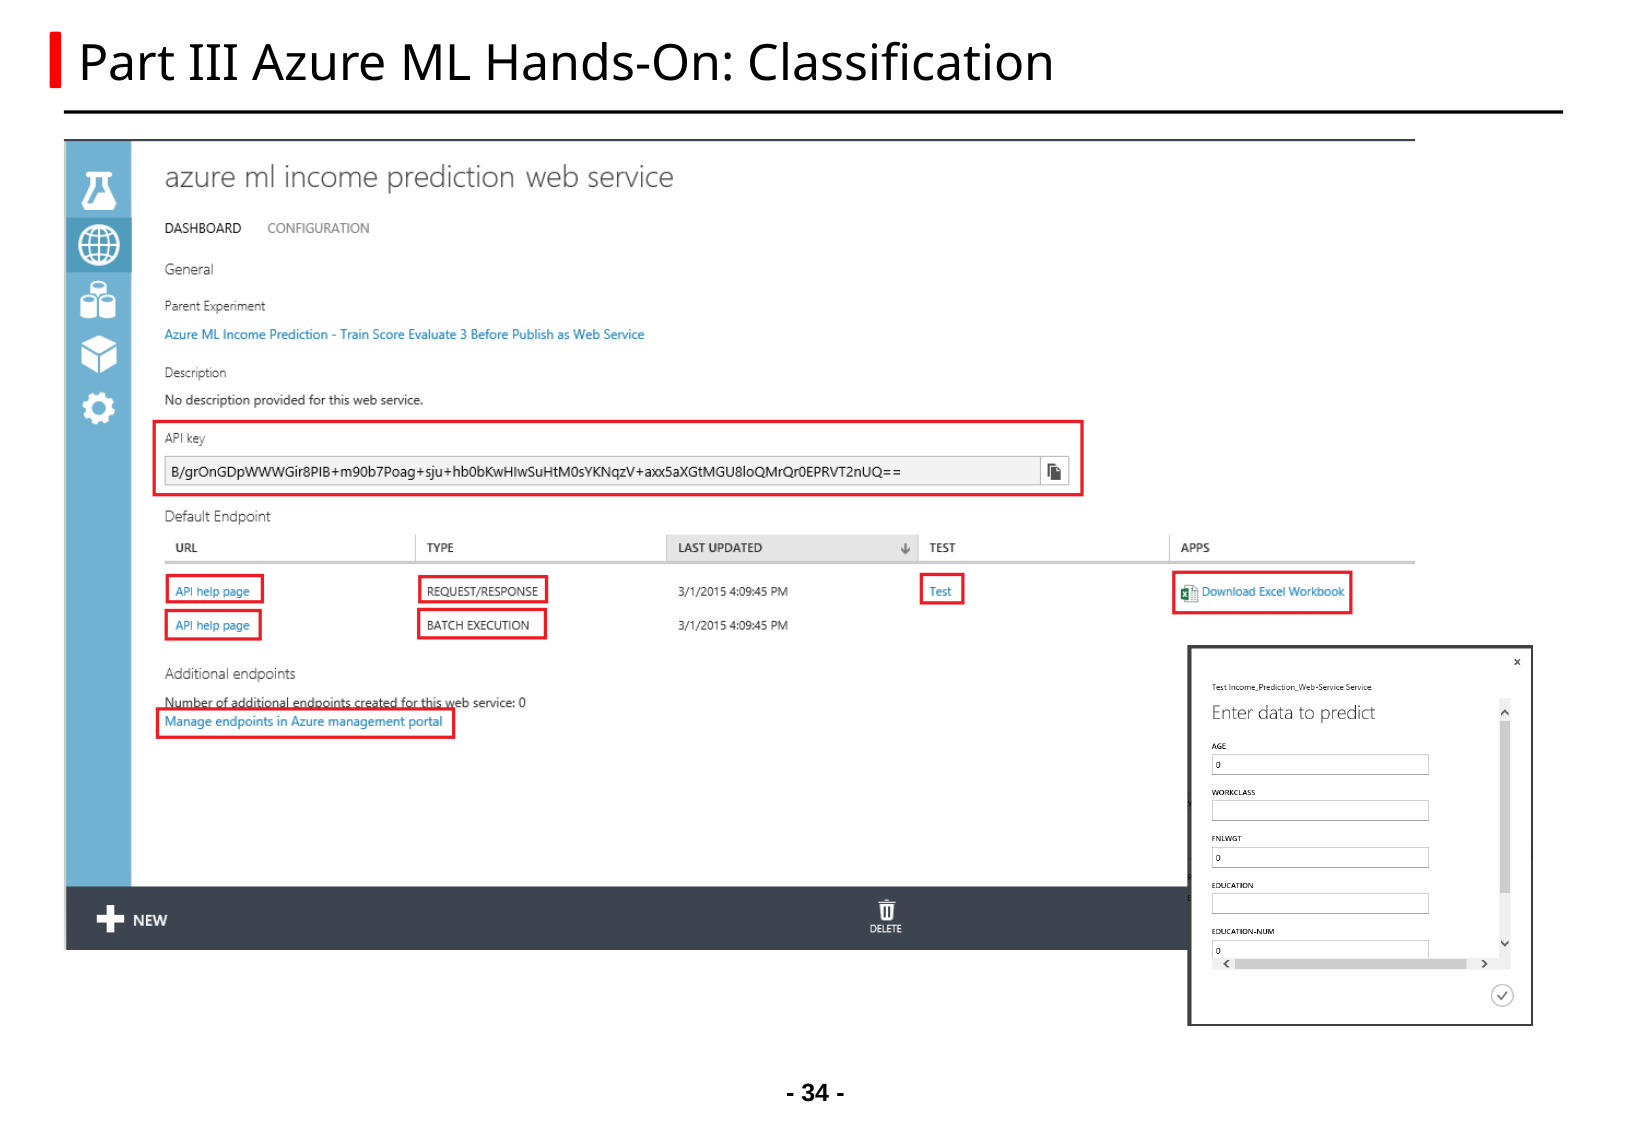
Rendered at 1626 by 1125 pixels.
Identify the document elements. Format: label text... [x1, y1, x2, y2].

picture [63, 139, 1534, 1027]
slide_number - 33 - [577, 1078, 1054, 1105]
title Part III Azure ML Hands-On: Classification [63, 12, 1310, 98]
